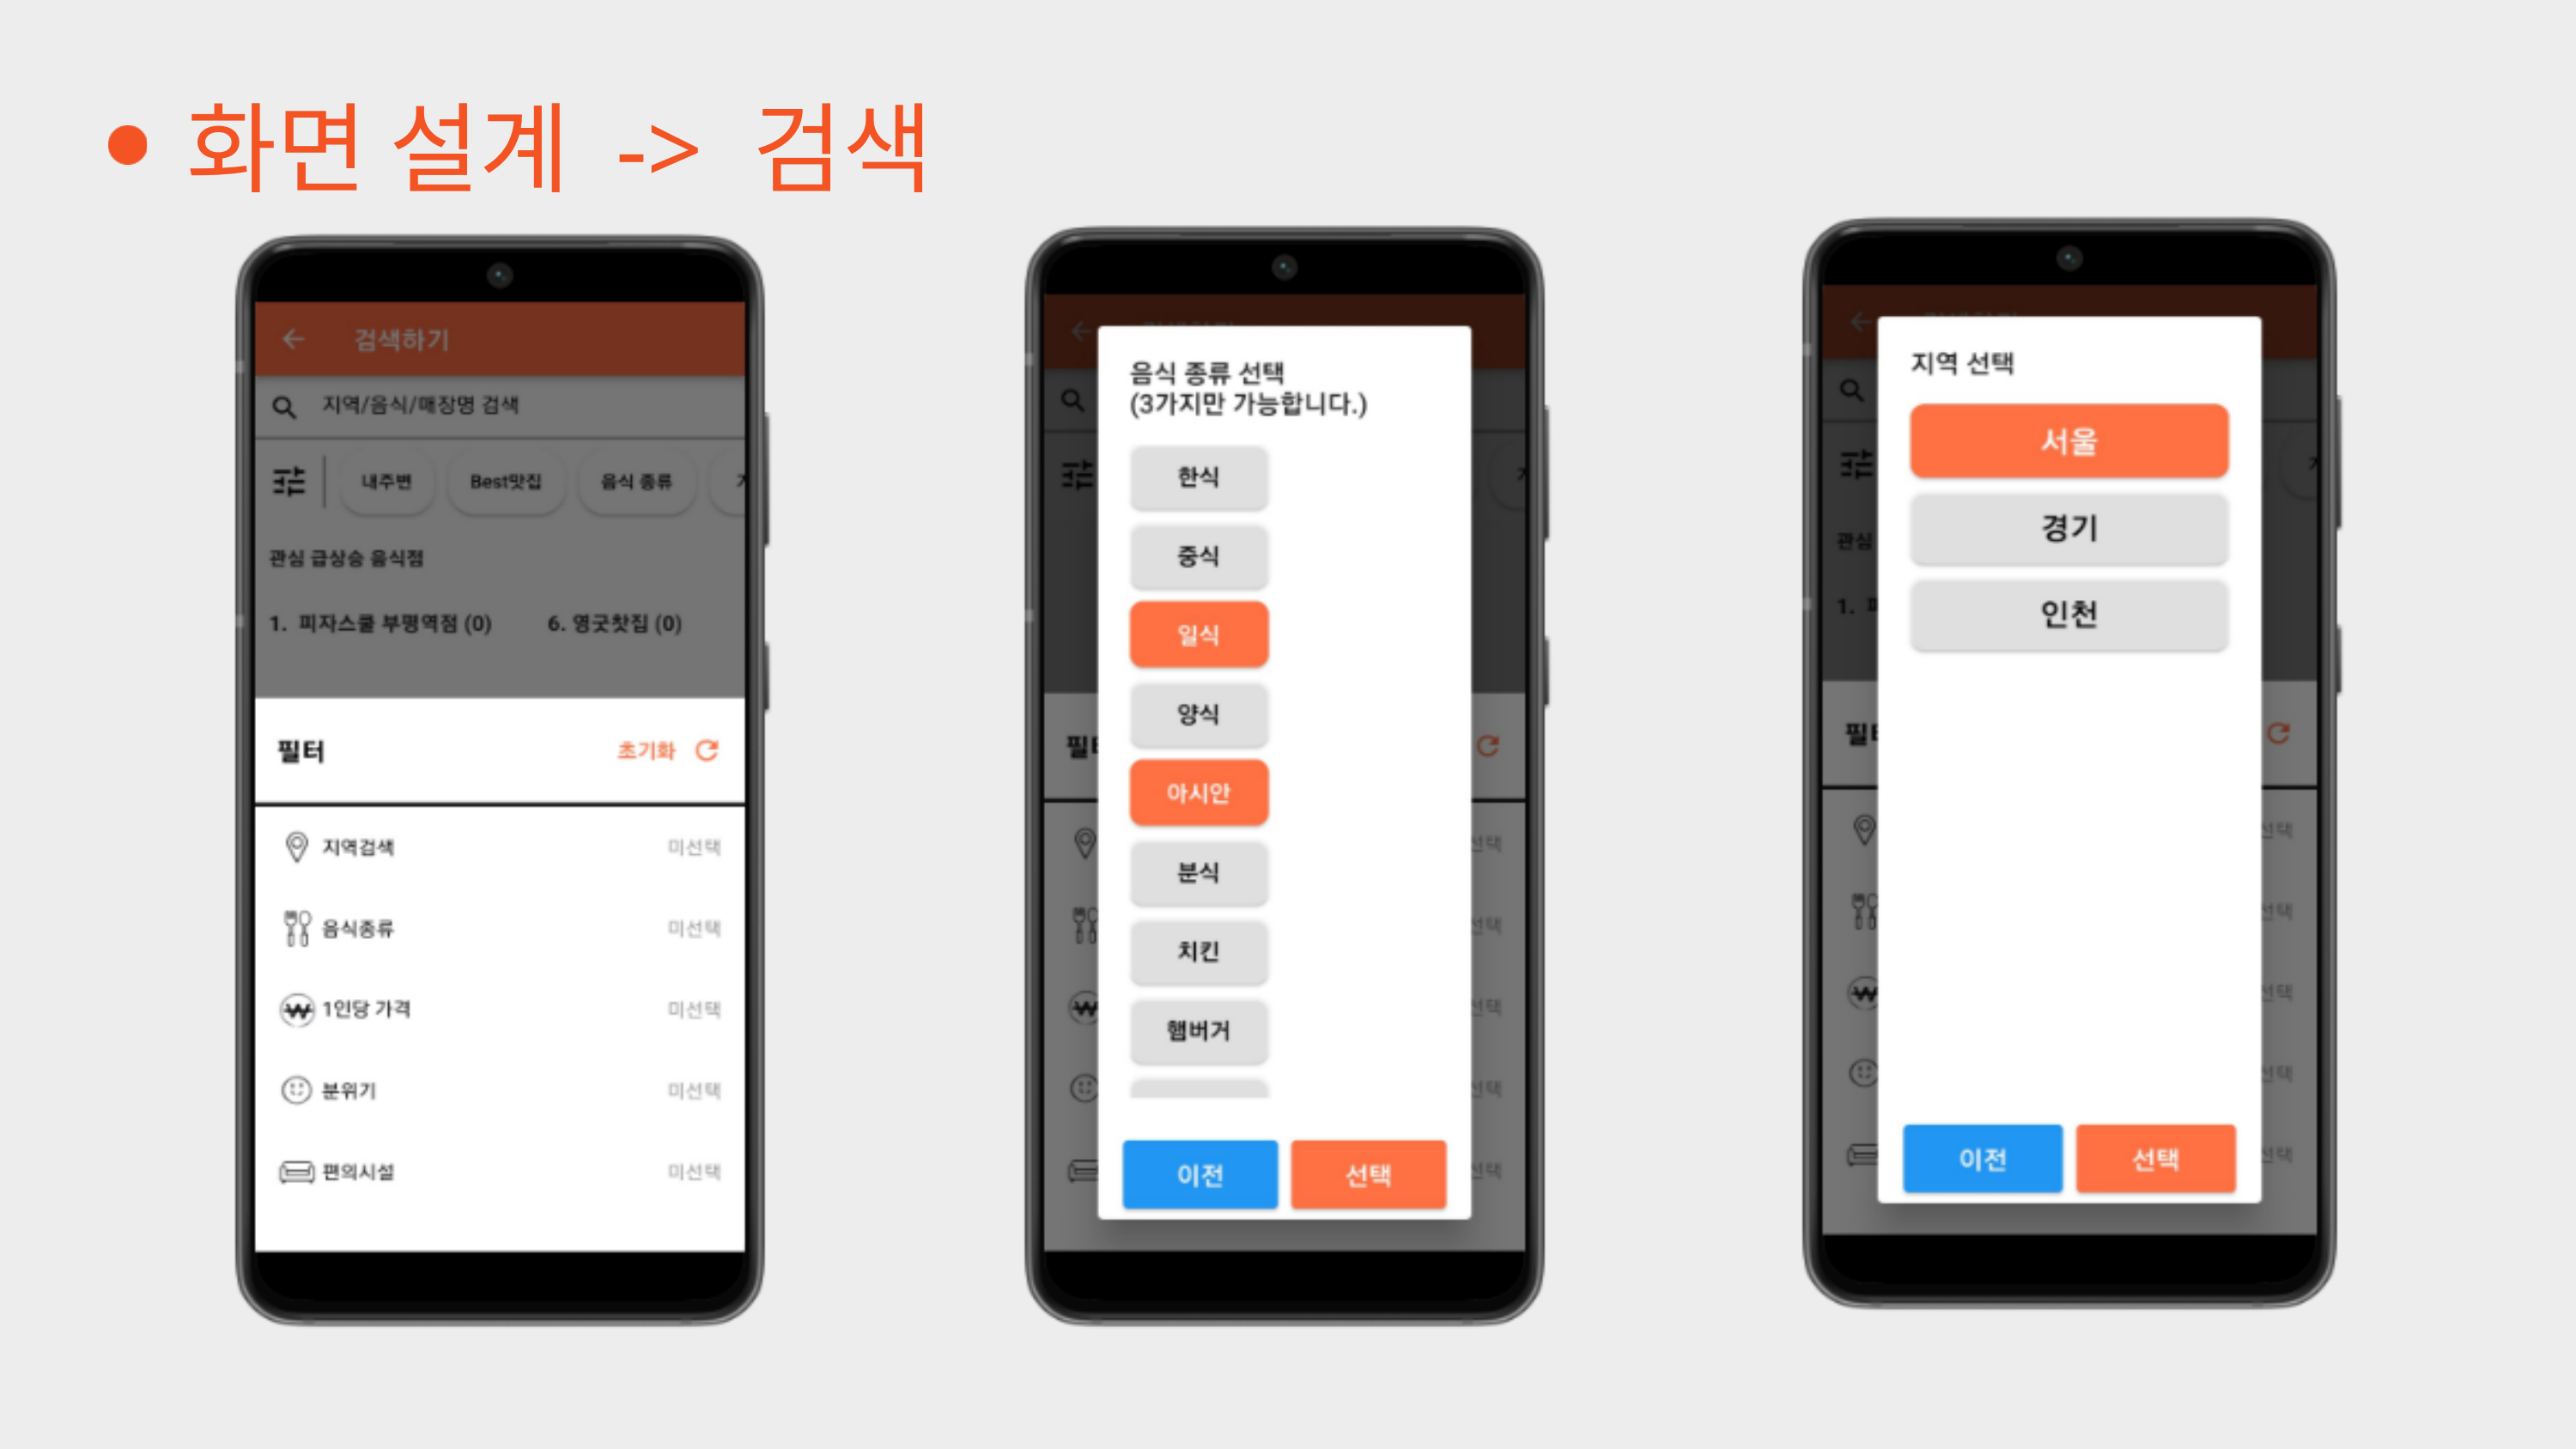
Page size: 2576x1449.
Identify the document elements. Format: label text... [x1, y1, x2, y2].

text_box [1008, 220, 1567, 1336]
text_box [225, 220, 783, 1336]
text_box 화면 설계 -> 검색 [186, 86, 1478, 205]
text_box [108, 125, 148, 165]
text_box [1792, 203, 2351, 1319]
